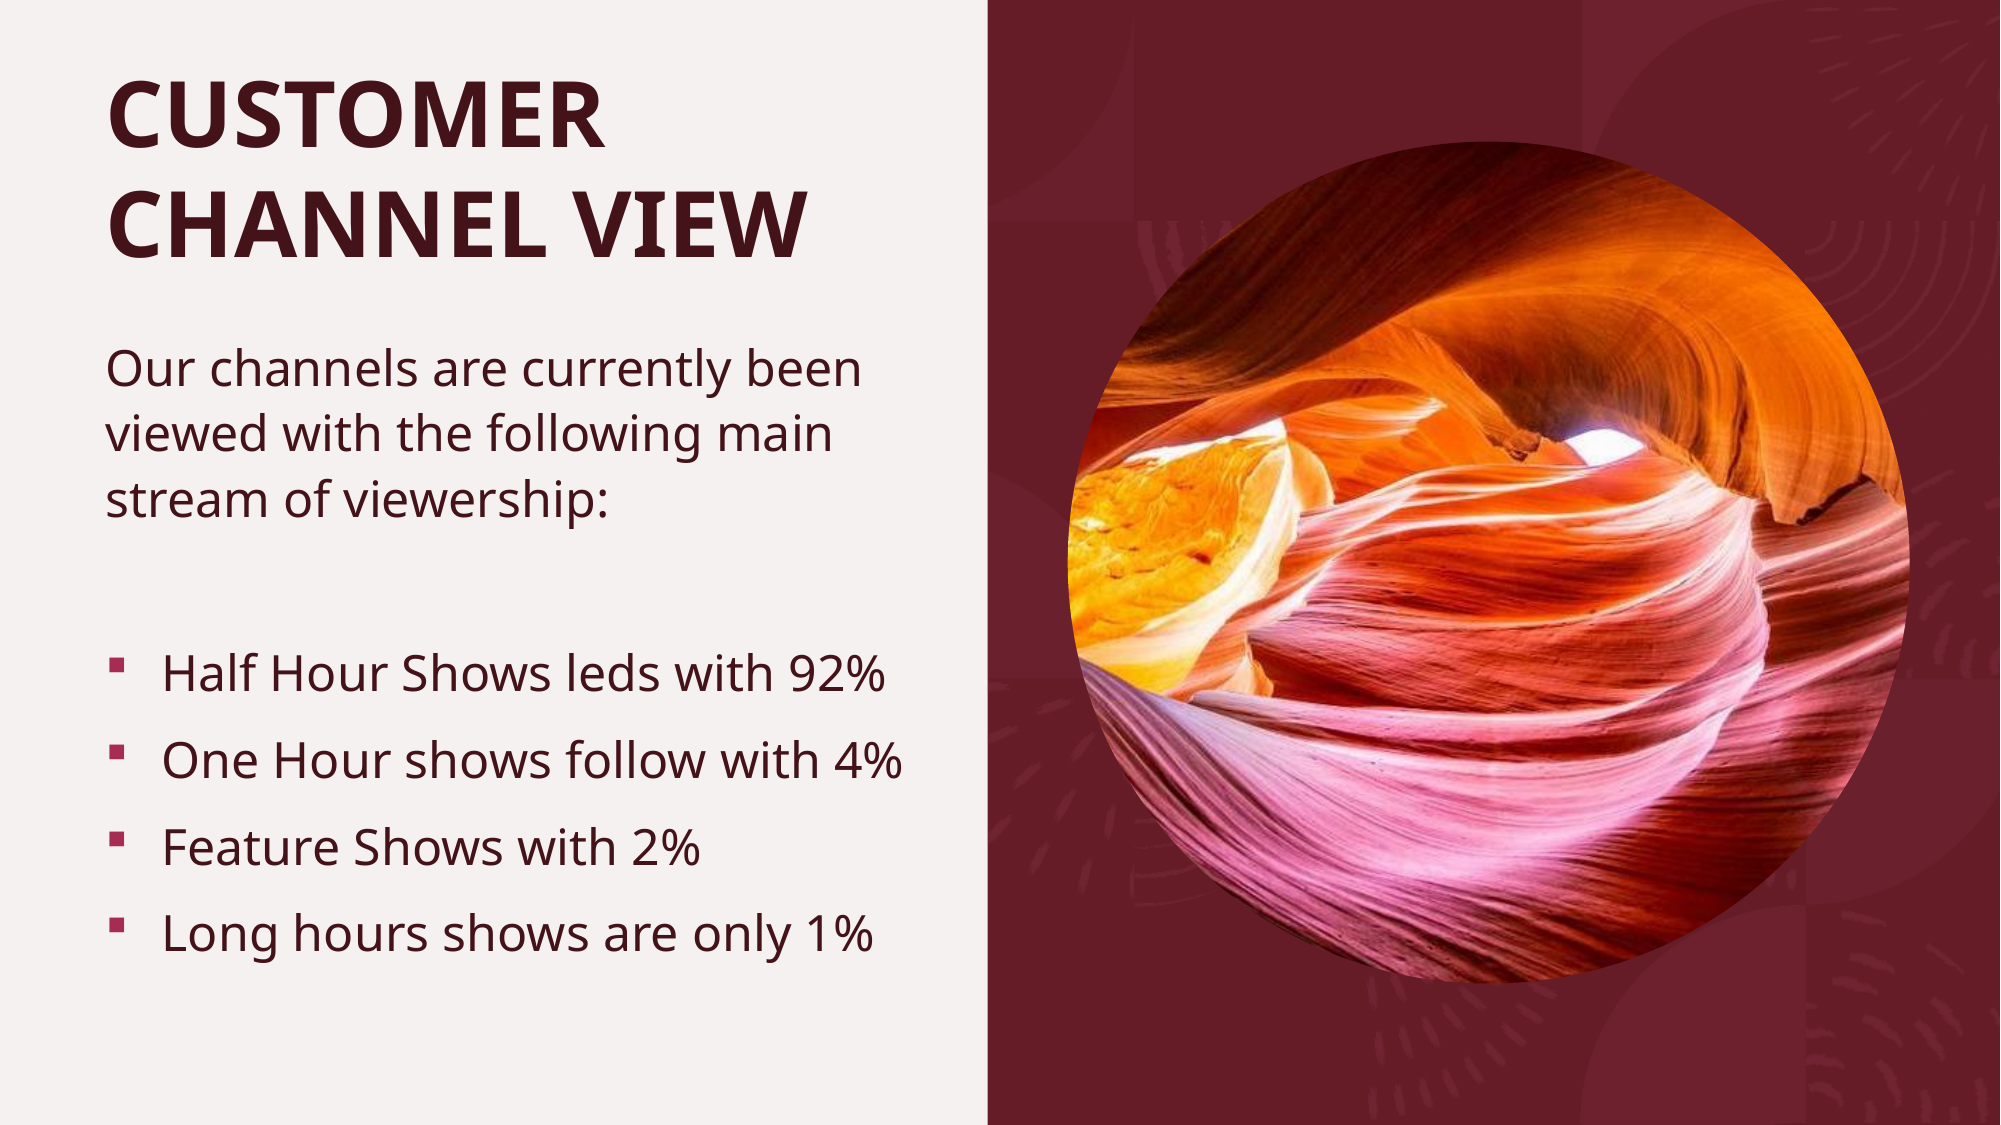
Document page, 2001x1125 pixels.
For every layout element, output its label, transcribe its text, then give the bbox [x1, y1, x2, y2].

list Our channels are currently been viewed with the following main stream of viewership: Half Hour Shows leds with 92% One Hour shows follow with 4% Feature Shows with 2% Long hours shows are only 1% [90, 322, 933, 1035]
picture [1067, 141, 1910, 984]
title CUSTOMER CHANNEL VIEW [90, 29, 870, 303]
